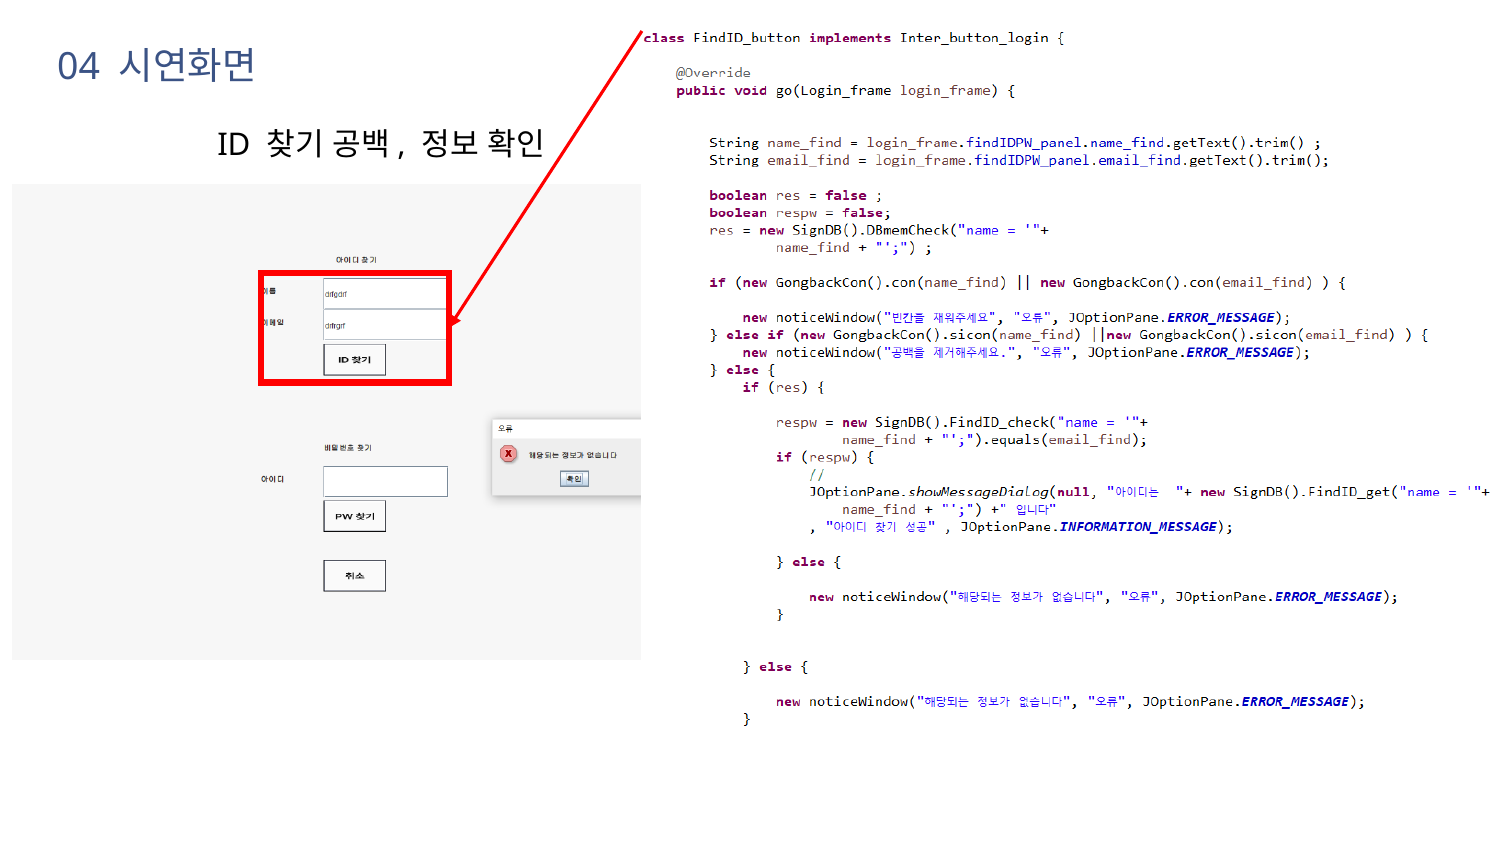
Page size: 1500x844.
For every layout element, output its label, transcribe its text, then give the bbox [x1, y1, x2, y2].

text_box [448, 30, 642, 328]
text_box ID 찾기 공백, 정보 확인 [205, 118, 448, 168]
picture [12, 30, 1492, 734]
text_box 04 시연화면 [45, 35, 397, 138]
